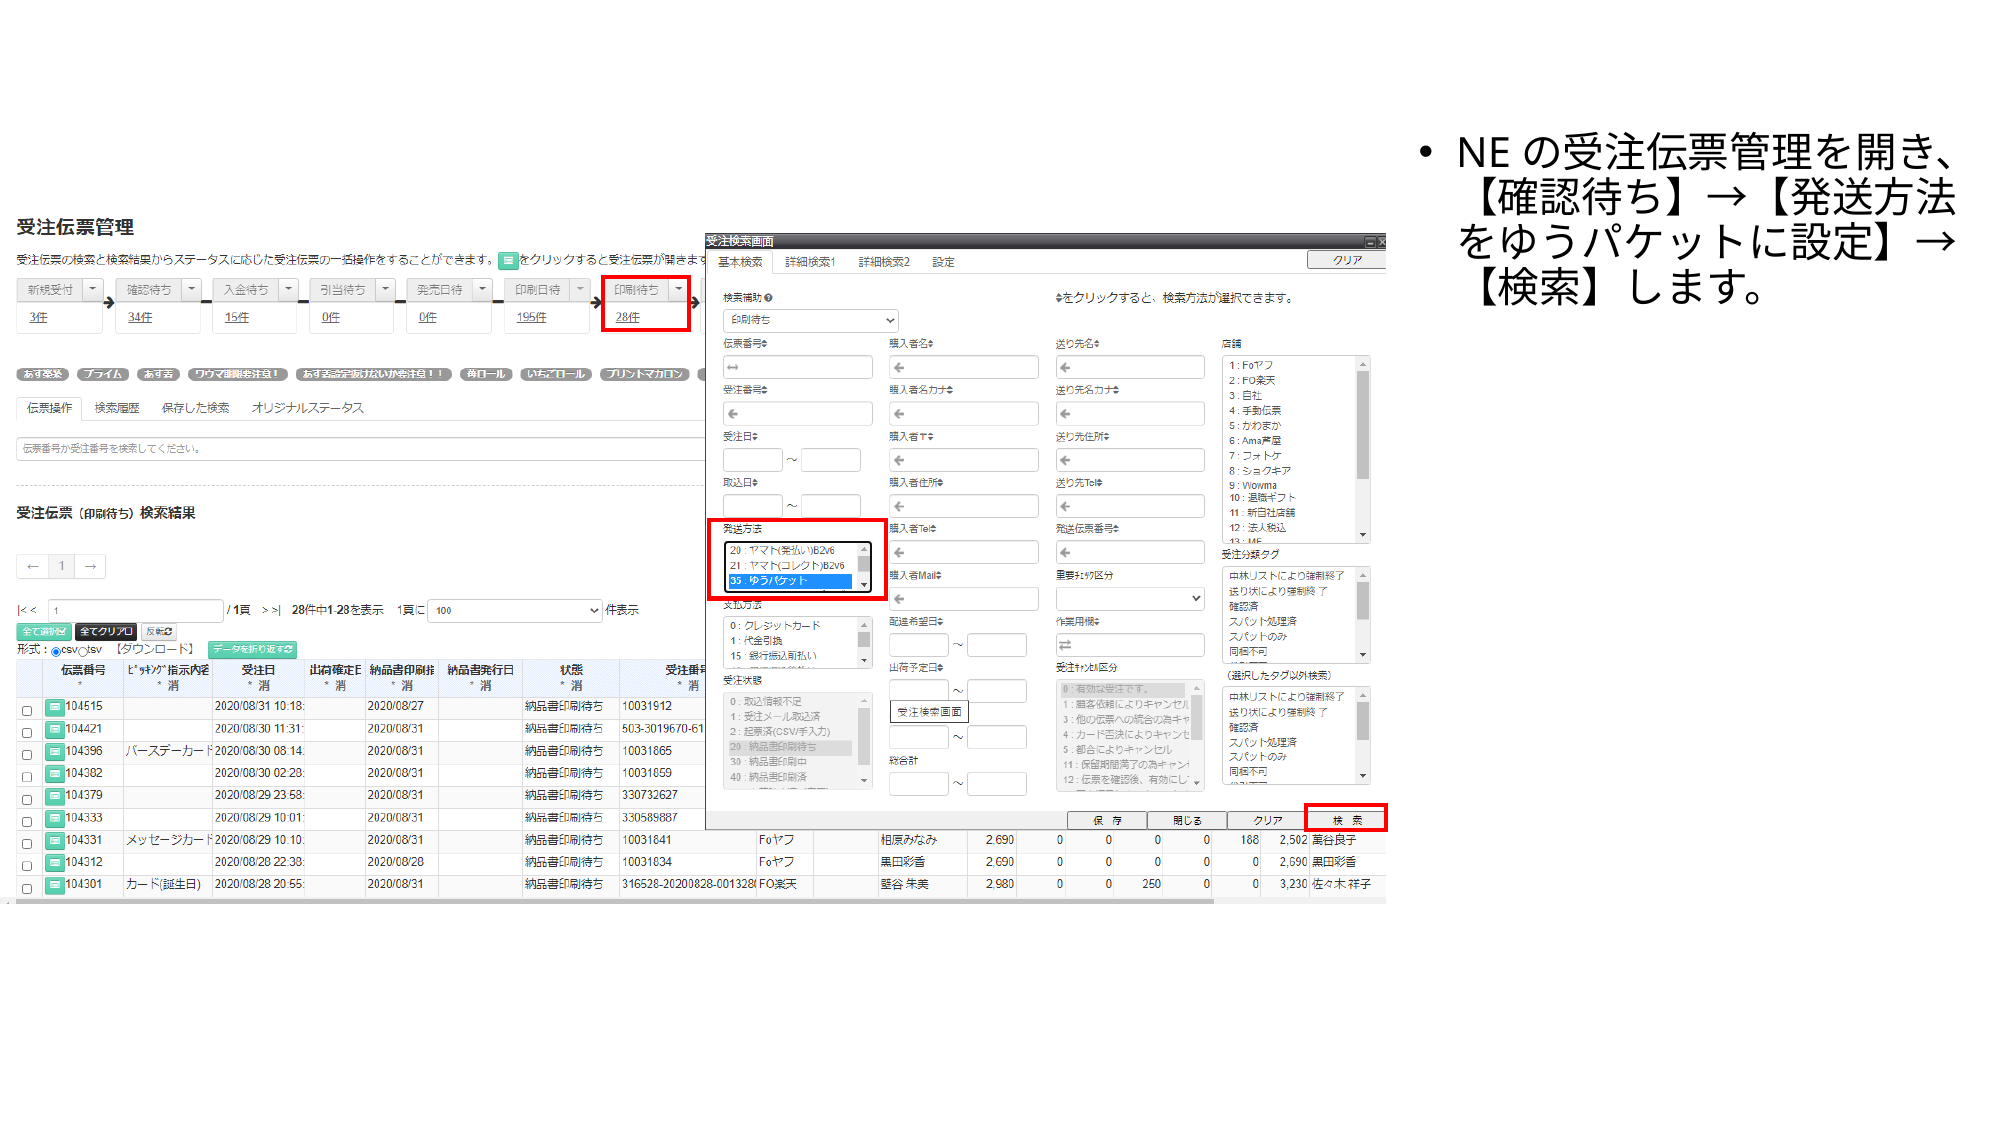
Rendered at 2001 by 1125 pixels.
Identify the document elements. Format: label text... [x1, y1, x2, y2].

picture [0, 208, 1386, 904]
list NEの受注伝票管理を開き、【確認待ち】→【発送方法をゆうパケットに設定】→【検索】します。 [1403, 123, 1982, 1115]
